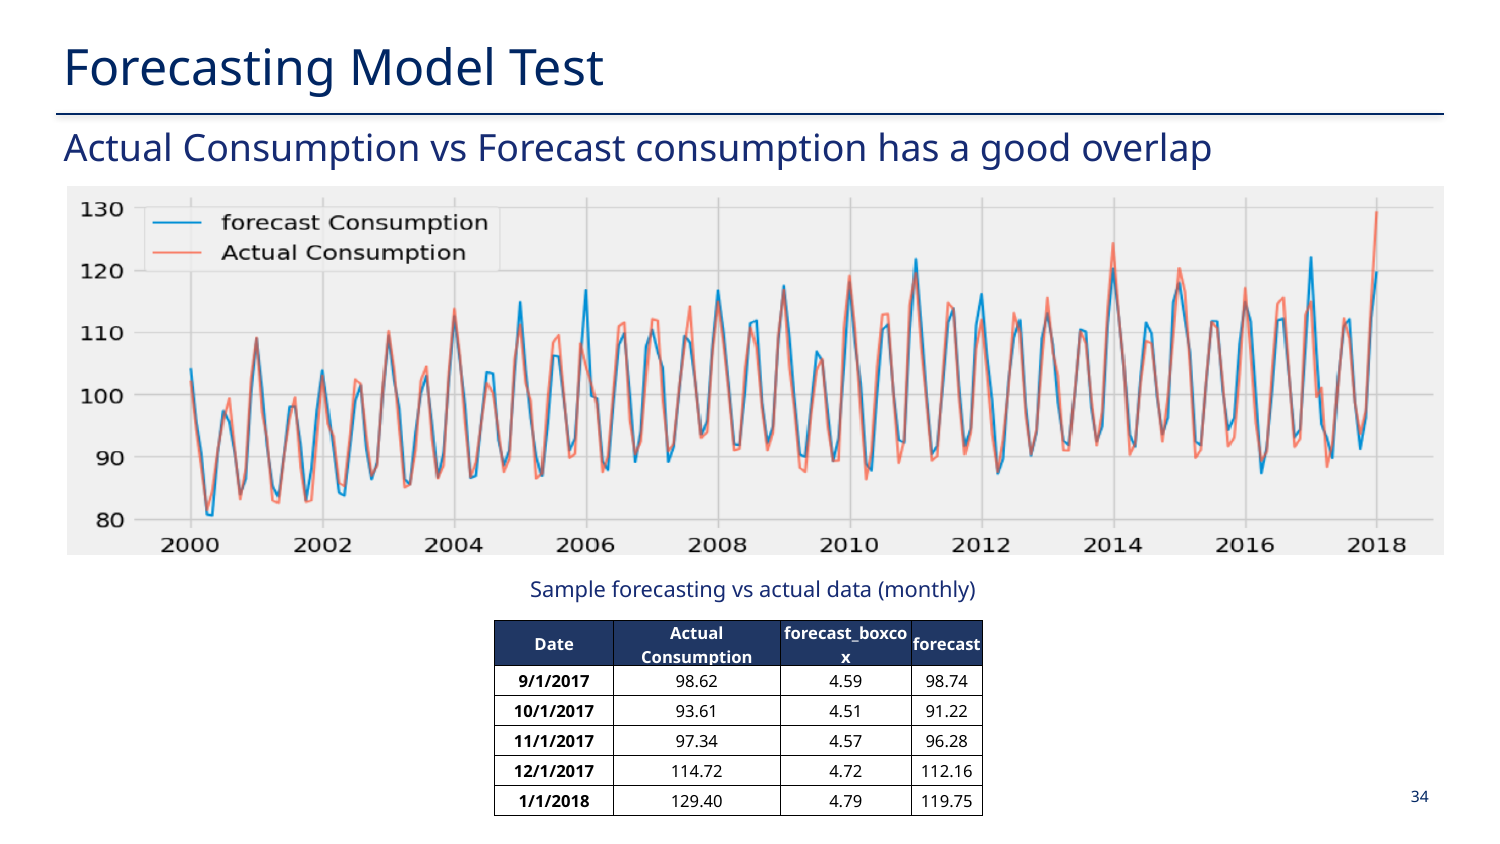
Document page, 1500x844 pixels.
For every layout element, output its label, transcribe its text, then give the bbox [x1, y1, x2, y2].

picture [64, 186, 1445, 555]
table_header forecast [912, 621, 982, 665]
table_cell 1/1/2018 [495, 786, 613, 815]
table_cell 4.72 [781, 756, 911, 785]
table_header Actual Consumption [614, 621, 780, 665]
table_cell 12/1/2017 [495, 756, 613, 785]
table_header Date [495, 621, 613, 665]
table_cell 4.59 [781, 666, 911, 695]
table_cell 4.51 [781, 696, 911, 725]
table_cell 114.72 [614, 756, 780, 785]
table_cell 91.22 [912, 696, 982, 725]
table_cell 98.74 [912, 666, 982, 695]
text_box Sample forecasting vs actual data (monthly) [530, 575, 979, 603]
slide_number 34 [1314, 778, 1444, 816]
table_header forecast_boxcox [781, 621, 911, 665]
table_cell 97.34 [614, 726, 780, 755]
table_cell 11/1/2017 [495, 726, 613, 755]
table_cell 93.61 [614, 696, 780, 725]
table_cell 10/1/2017 [495, 696, 613, 725]
table_cell 4.79 [781, 786, 911, 815]
table_cell 119.75 [912, 786, 982, 815]
text_box Actual Consumption vs Forecast consumption has a good overlap [63, 123, 1243, 169]
table_cell 4.57 [781, 726, 911, 755]
table_cell 112.16 [912, 756, 982, 785]
table_cell 9/1/2017 [495, 666, 613, 695]
table_cell 96.28 [912, 726, 982, 755]
table_cell 98.62 [614, 666, 780, 695]
title Forecasting Model Test [63, 46, 1414, 170]
table_cell 129.40 [614, 786, 780, 815]
